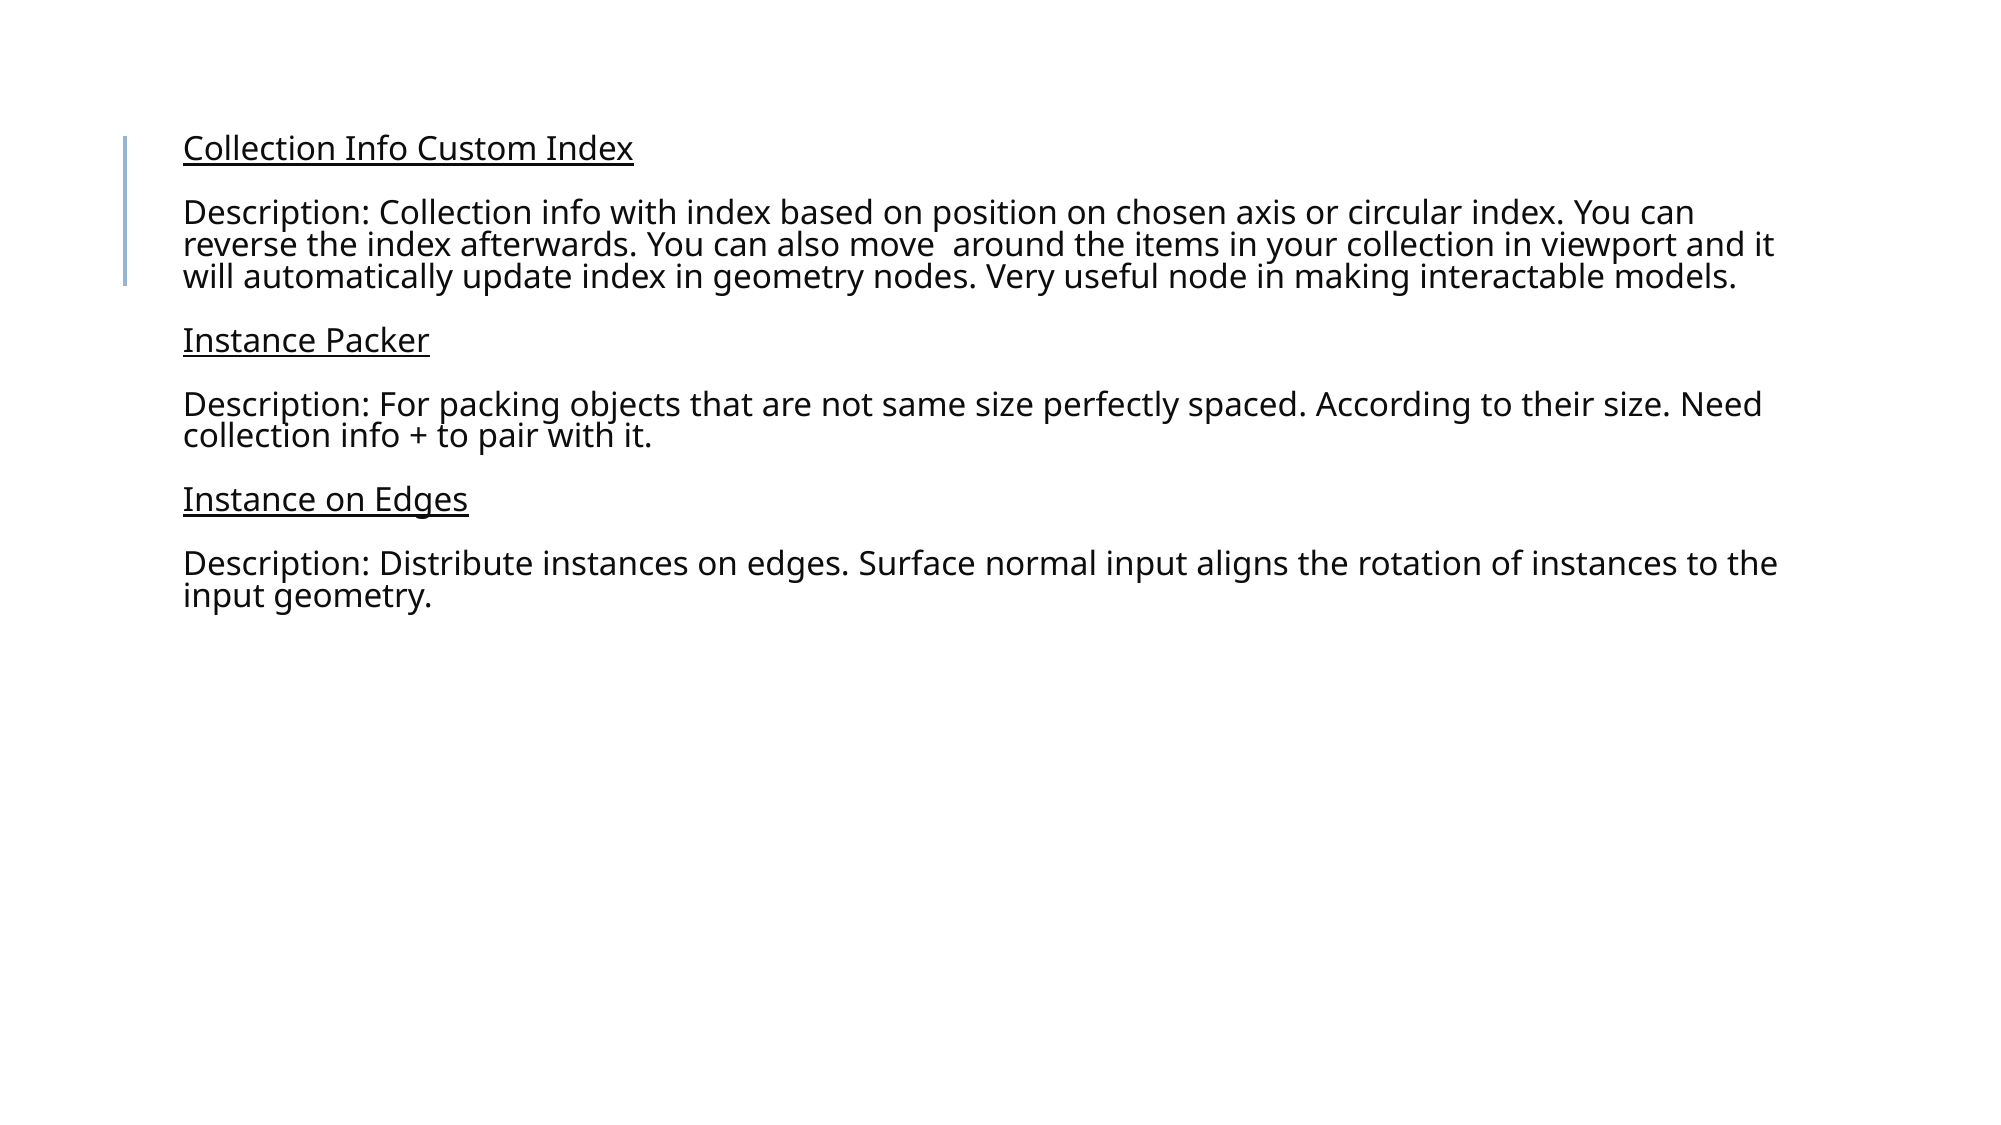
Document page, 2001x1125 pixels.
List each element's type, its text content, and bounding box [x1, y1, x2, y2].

title Collection Info Custom Index Description: Collection info with index based on position on chosen axis or circular index. You can reverse the index afterwards. You can also move around the items in your collection in viewport and it will automatically update index in geometry nodes. Very useful node in making interactable models. Instance Packer Description: For packing objects that are not same size perfectly spaced. According to their size. Need collection info + to pair with it. Instance on Edges Description: Distribute instances on edges. Surface normal input aligns the rotation of instances to the input geometry. [168, 96, 1823, 1068]
